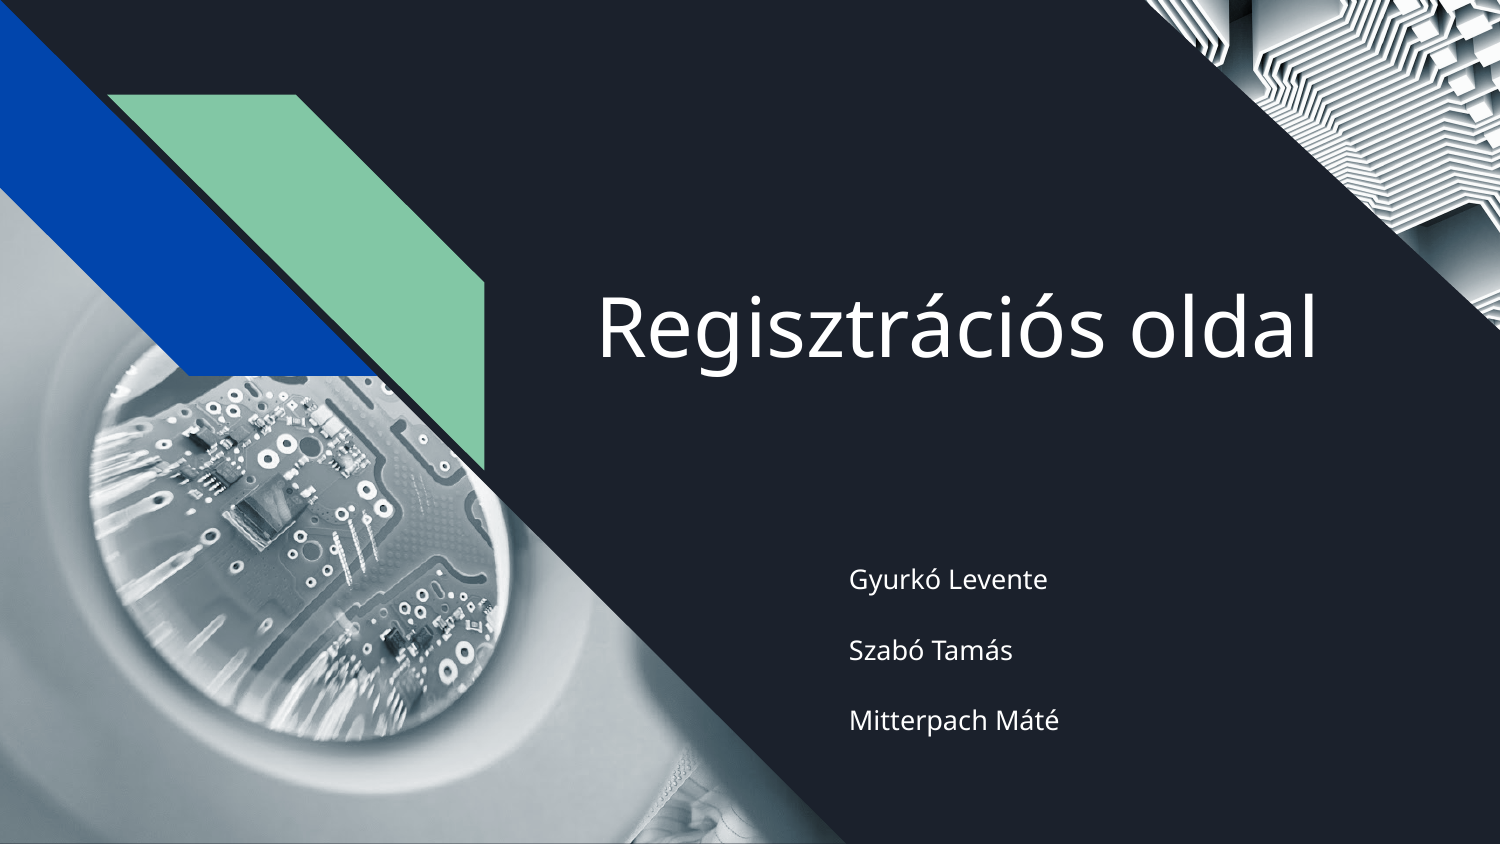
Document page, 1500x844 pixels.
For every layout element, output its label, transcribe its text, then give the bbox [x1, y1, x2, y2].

subtitle Gyurkó Levente Szabó Tamás Mitterpach Máté [833, 542, 1404, 751]
title Regisztrációs oldal [580, 258, 1404, 518]
picture [1144, 0, 1500, 331]
picture [0, 189, 847, 844]
